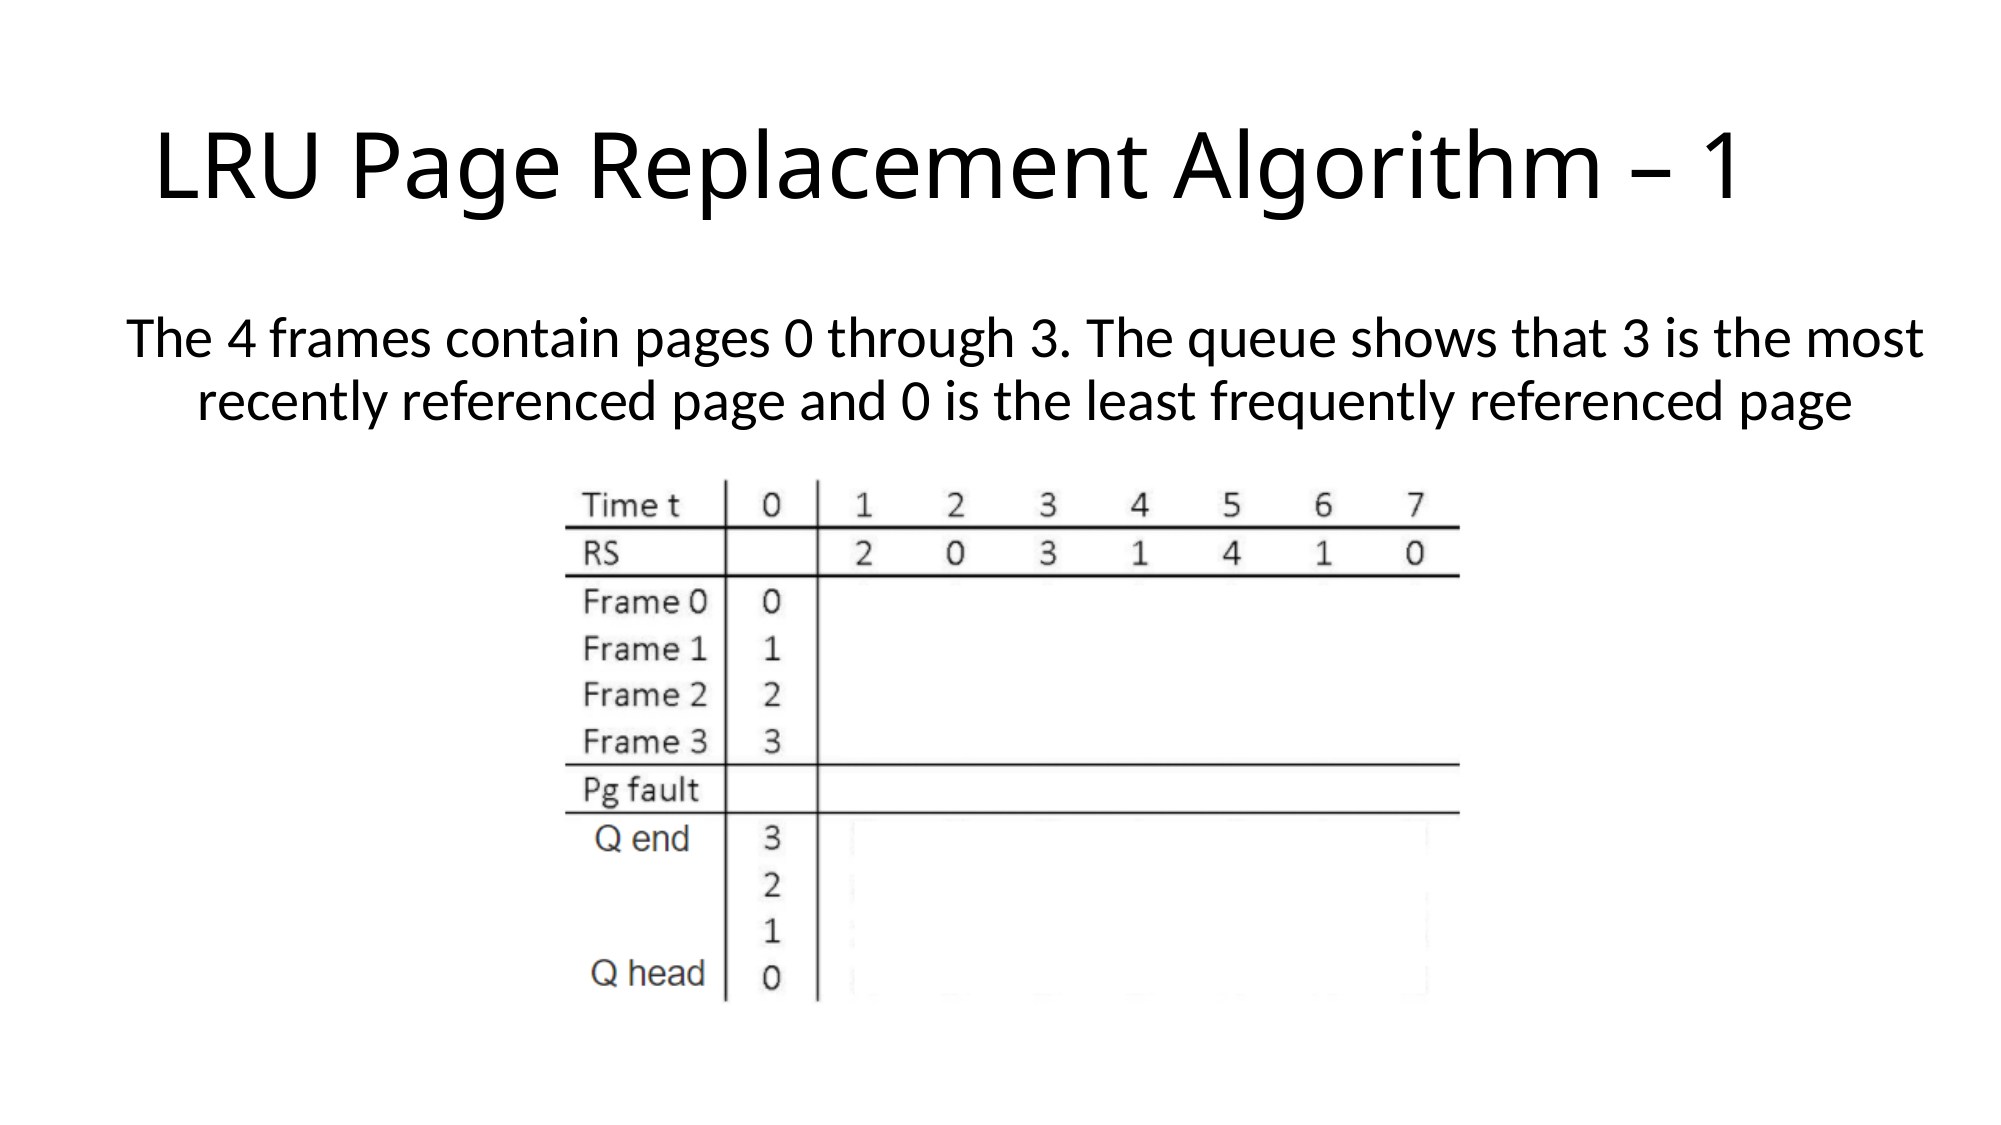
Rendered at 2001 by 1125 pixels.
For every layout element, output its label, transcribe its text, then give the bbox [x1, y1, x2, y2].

title LRU Page Replacement Algorithm – 1 [137, 59, 1863, 278]
picture [517, 476, 1483, 1022]
list The 4 frames contain pages 0 through 3. The queue shows that 3 is the most recently referenced page and 0 is the least frequently referenced page [74, 299, 1978, 455]
